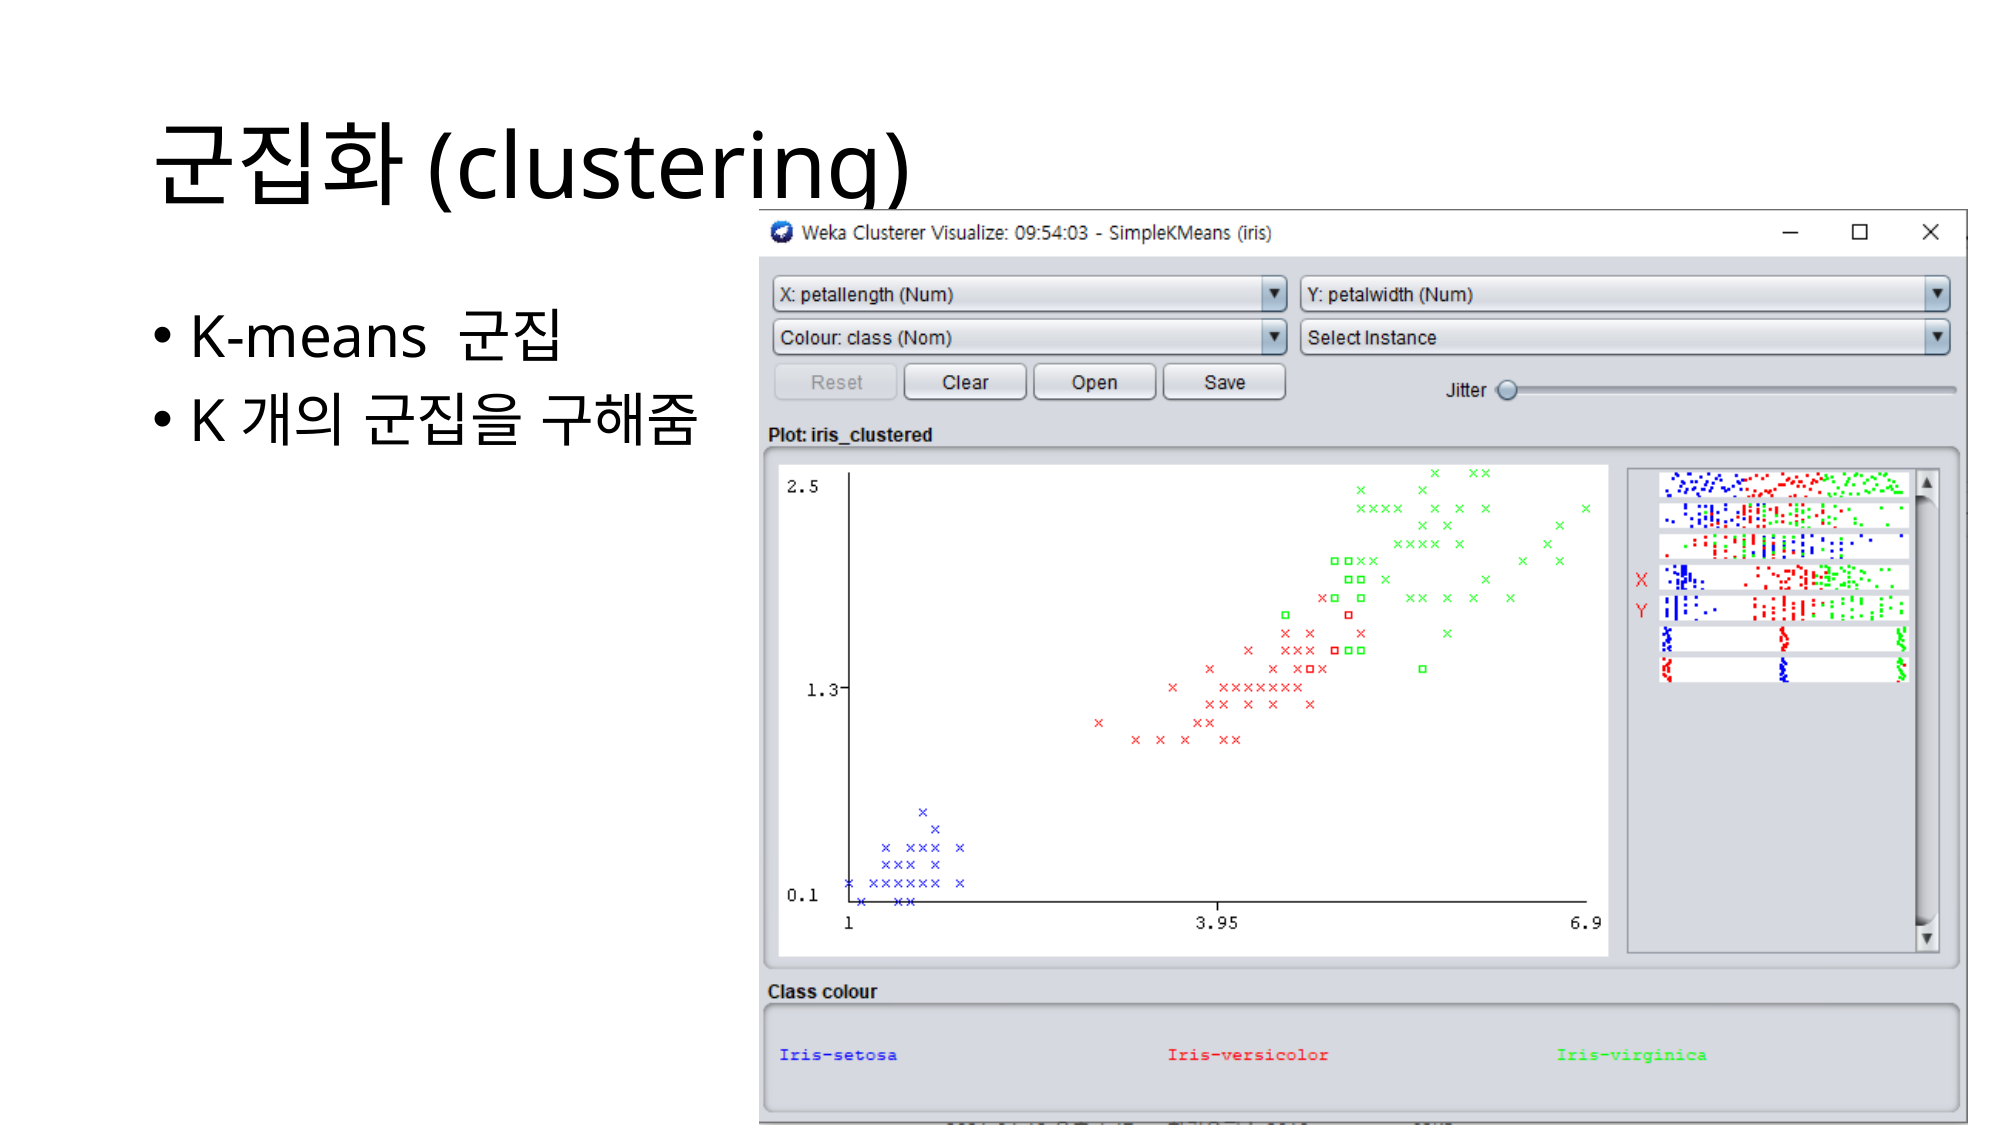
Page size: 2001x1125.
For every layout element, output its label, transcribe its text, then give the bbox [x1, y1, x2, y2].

list K-means 군집 K개의 군집을 구해줌 [137, 299, 759, 1014]
text_box [1087, 183, 2000, 259]
title 군집화(clustering) [137, 59, 1863, 278]
picture [759, 209, 1968, 1125]
